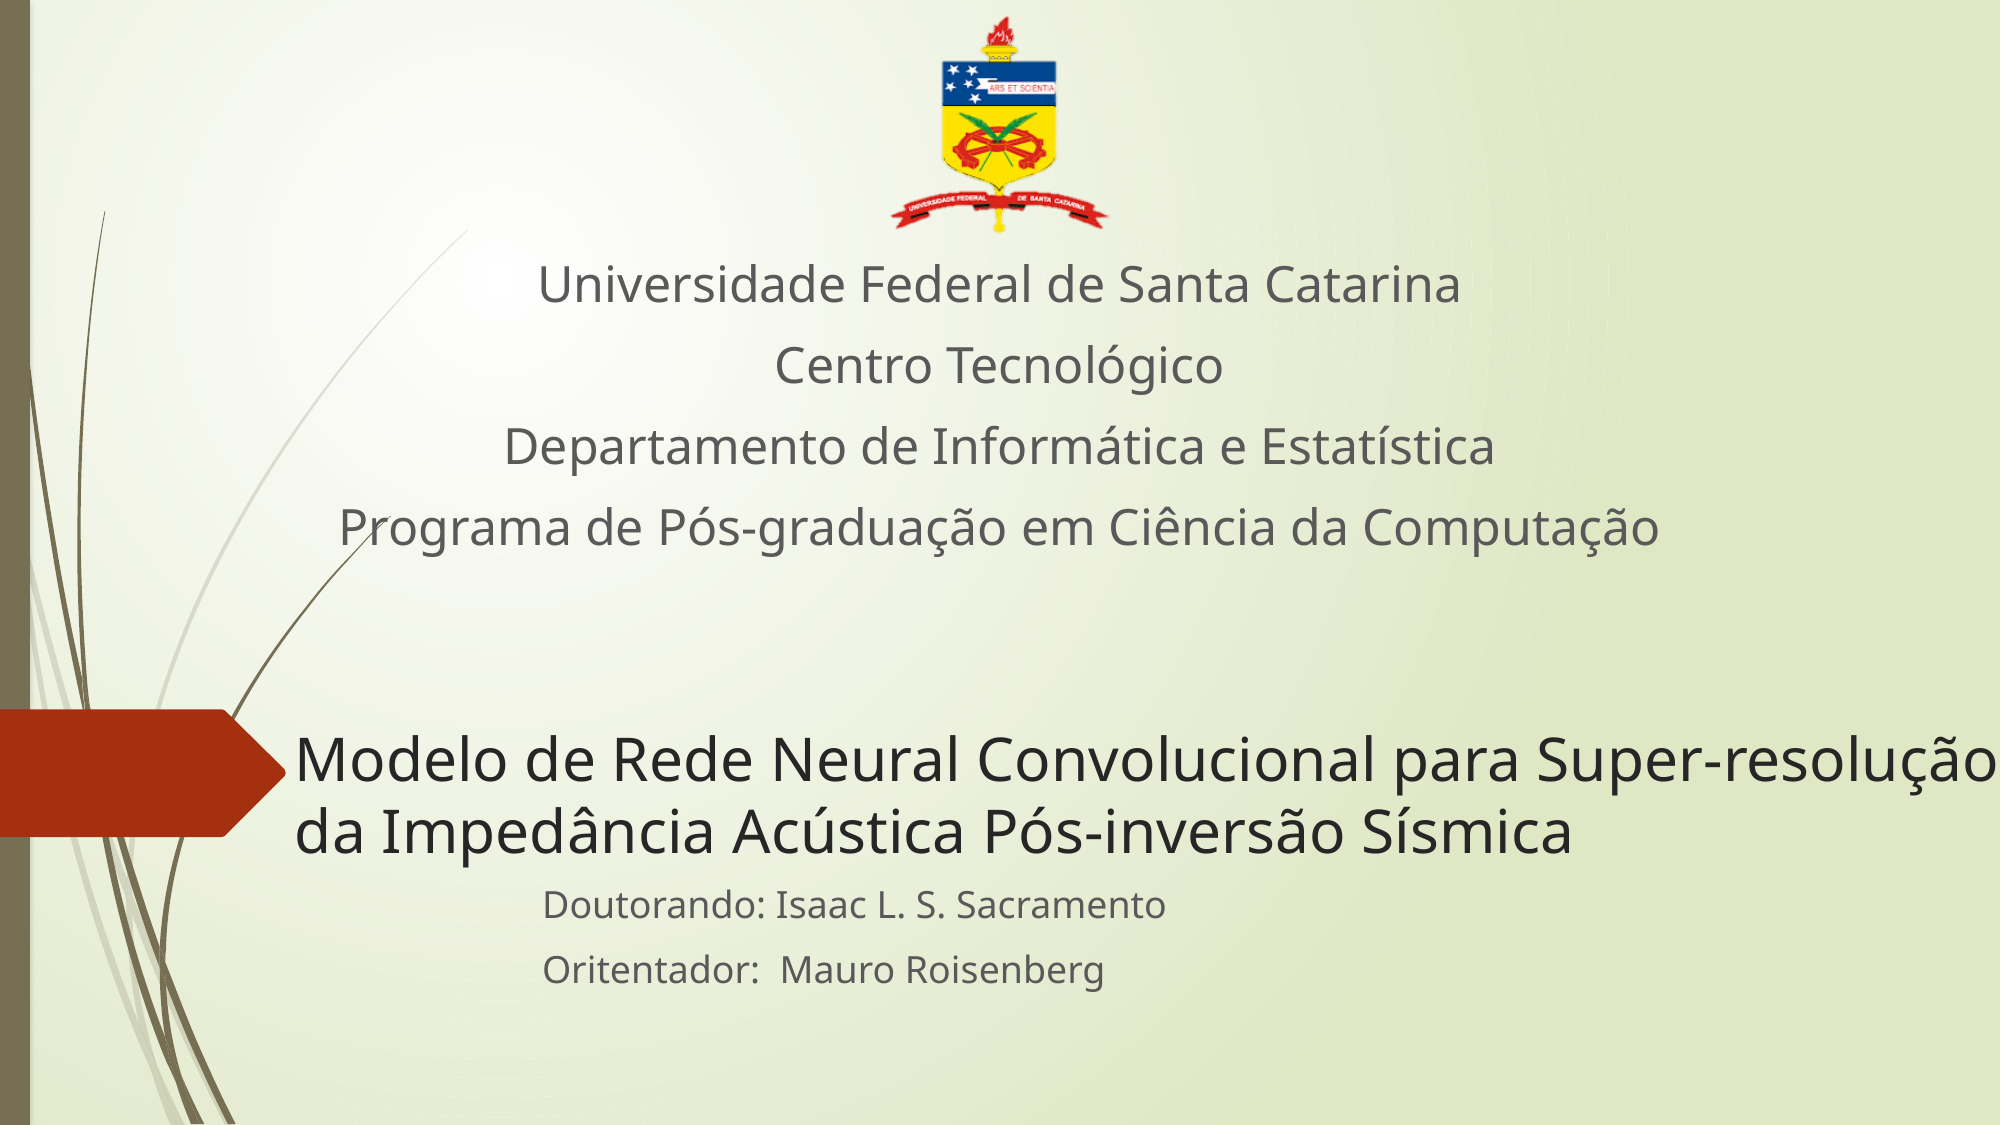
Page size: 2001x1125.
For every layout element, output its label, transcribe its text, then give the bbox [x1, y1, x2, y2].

text_box Universidade Federal de Santa Catarina Centro Tecnológico Departamento de Informática e Estatística Programa de Pós-graduação em Ciência da Computação [0, 245, 2000, 561]
picture [877, 6, 1123, 301]
title Modelo de Rede Neural Convolucional para Super-resolução da Impedância Acústica Pós-inversão Sísmica [279, 651, 2000, 874]
subtitle Doutorando: Isaac L. S. Sacramento Oritentador: Mauro Roisenberg [527, 873, 1944, 1058]
